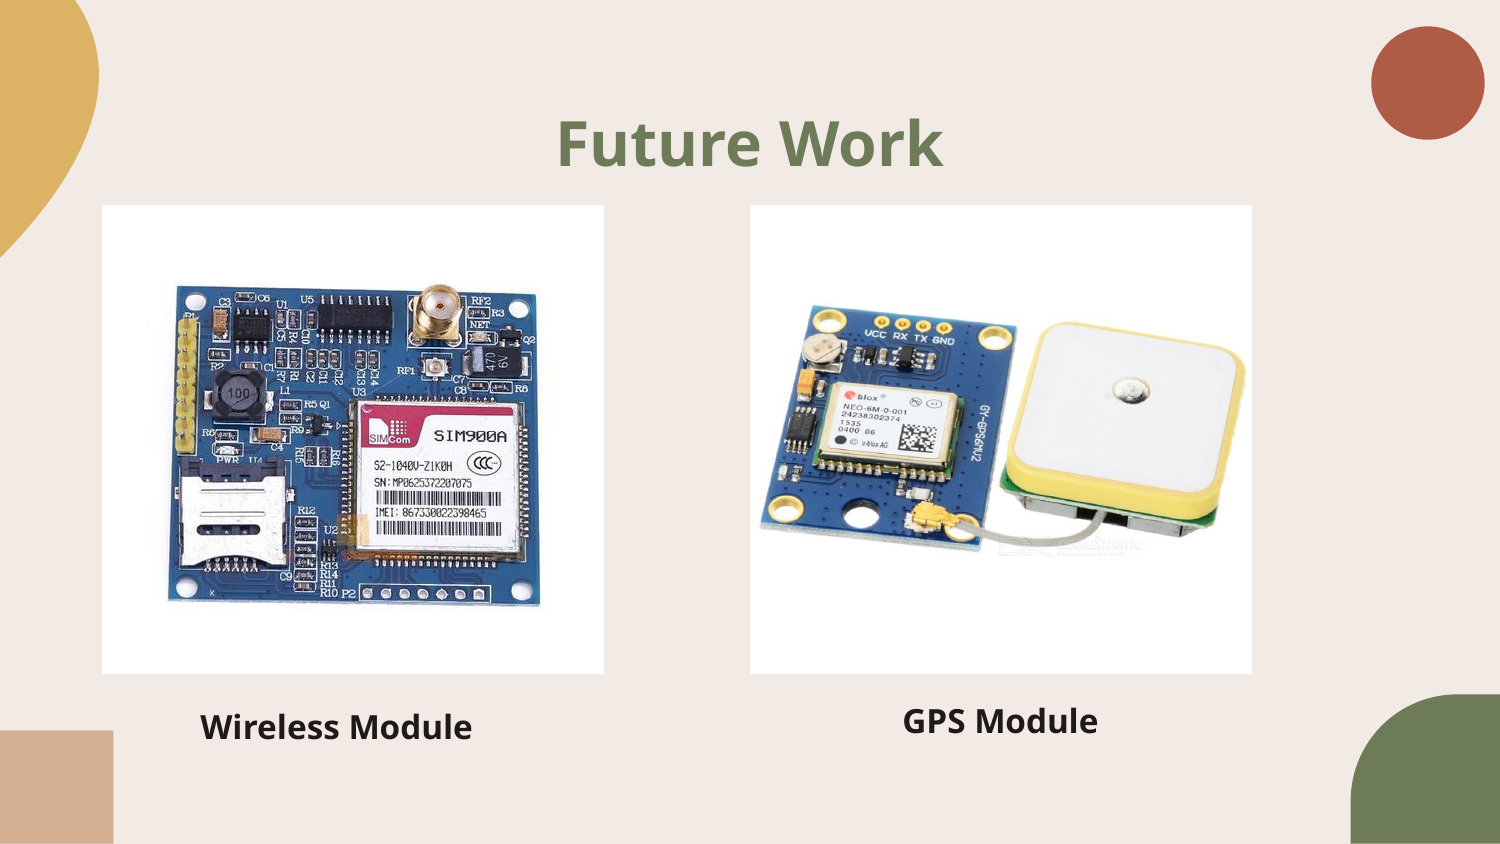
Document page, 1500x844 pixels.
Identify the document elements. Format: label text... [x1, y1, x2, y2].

text_box GPS Module [838, 684, 1163, 764]
picture [749, 205, 1252, 674]
title Future Work [118, 88, 1382, 167]
picture [101, 205, 604, 674]
text_box Wireless Module [174, 690, 500, 770]
